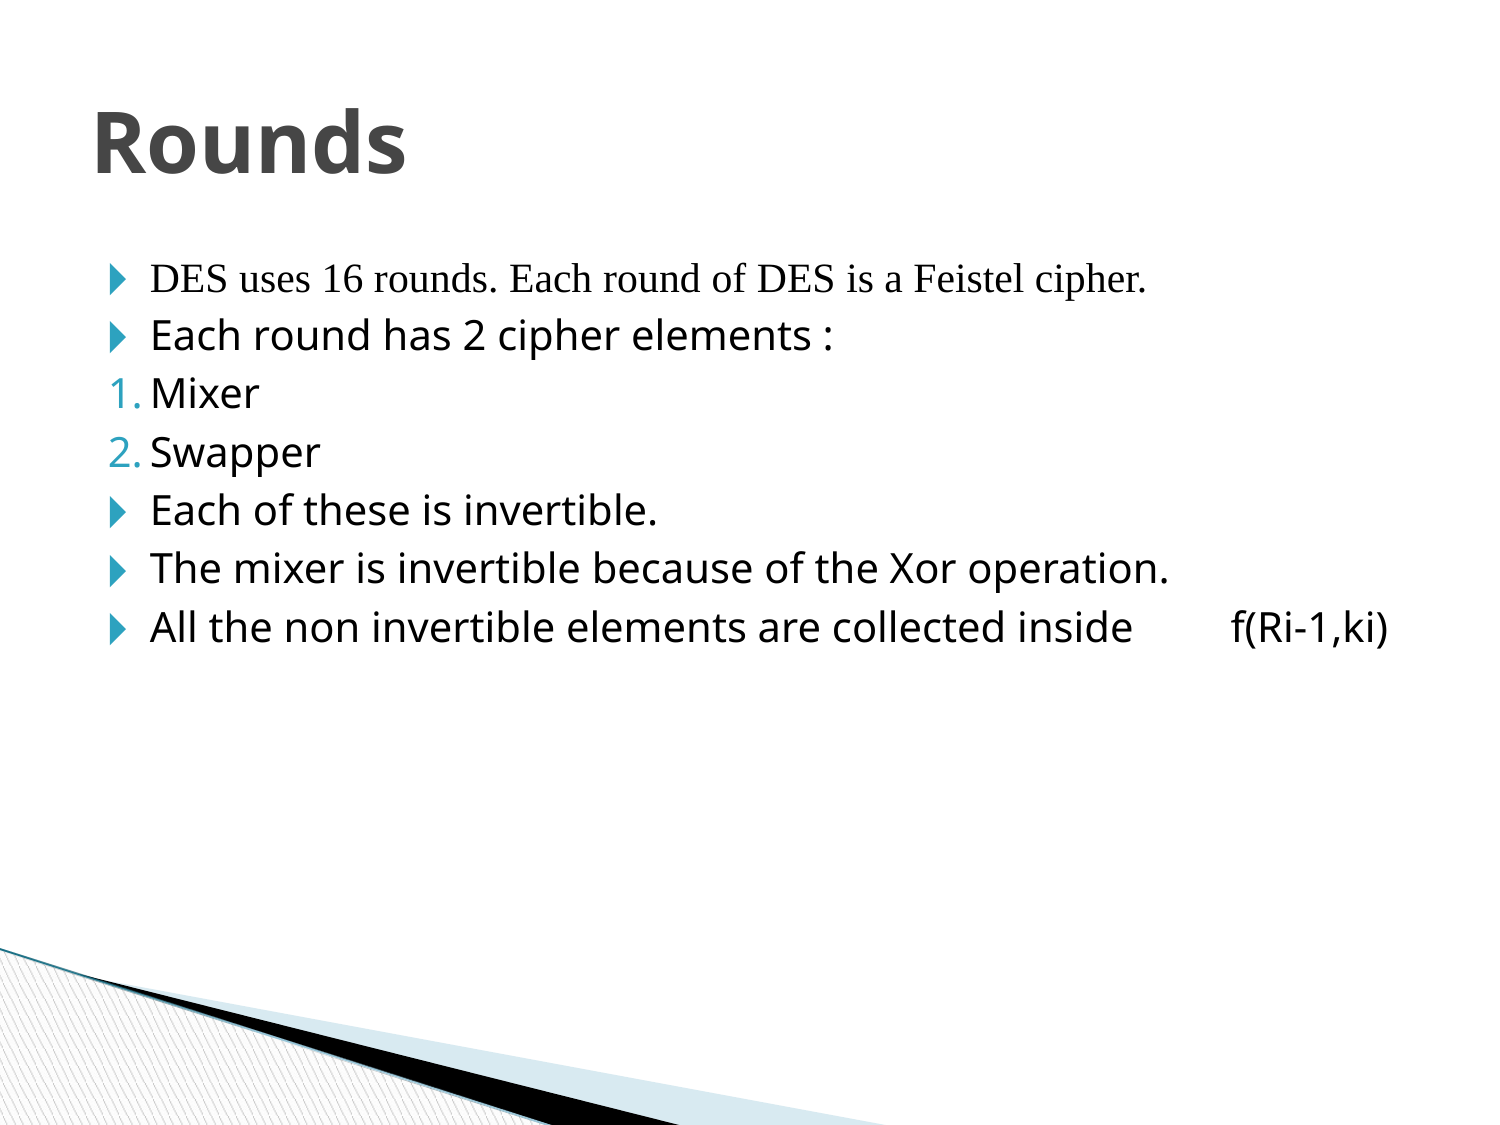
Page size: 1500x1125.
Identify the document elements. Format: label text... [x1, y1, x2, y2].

title Rounds [75, 45, 1425, 233]
picture [0, 947, 559, 1125]
list DES uses 16 rounds. Each round of DES is a Feistel cipher. Each round has 2 cipher elements : Mixer Swapper Each of these is invertible. The mixer is invertible because of the Xor operation. All the non invertible elements are collected inside f(Ri-1,ki) [75, 242, 1425, 986]
